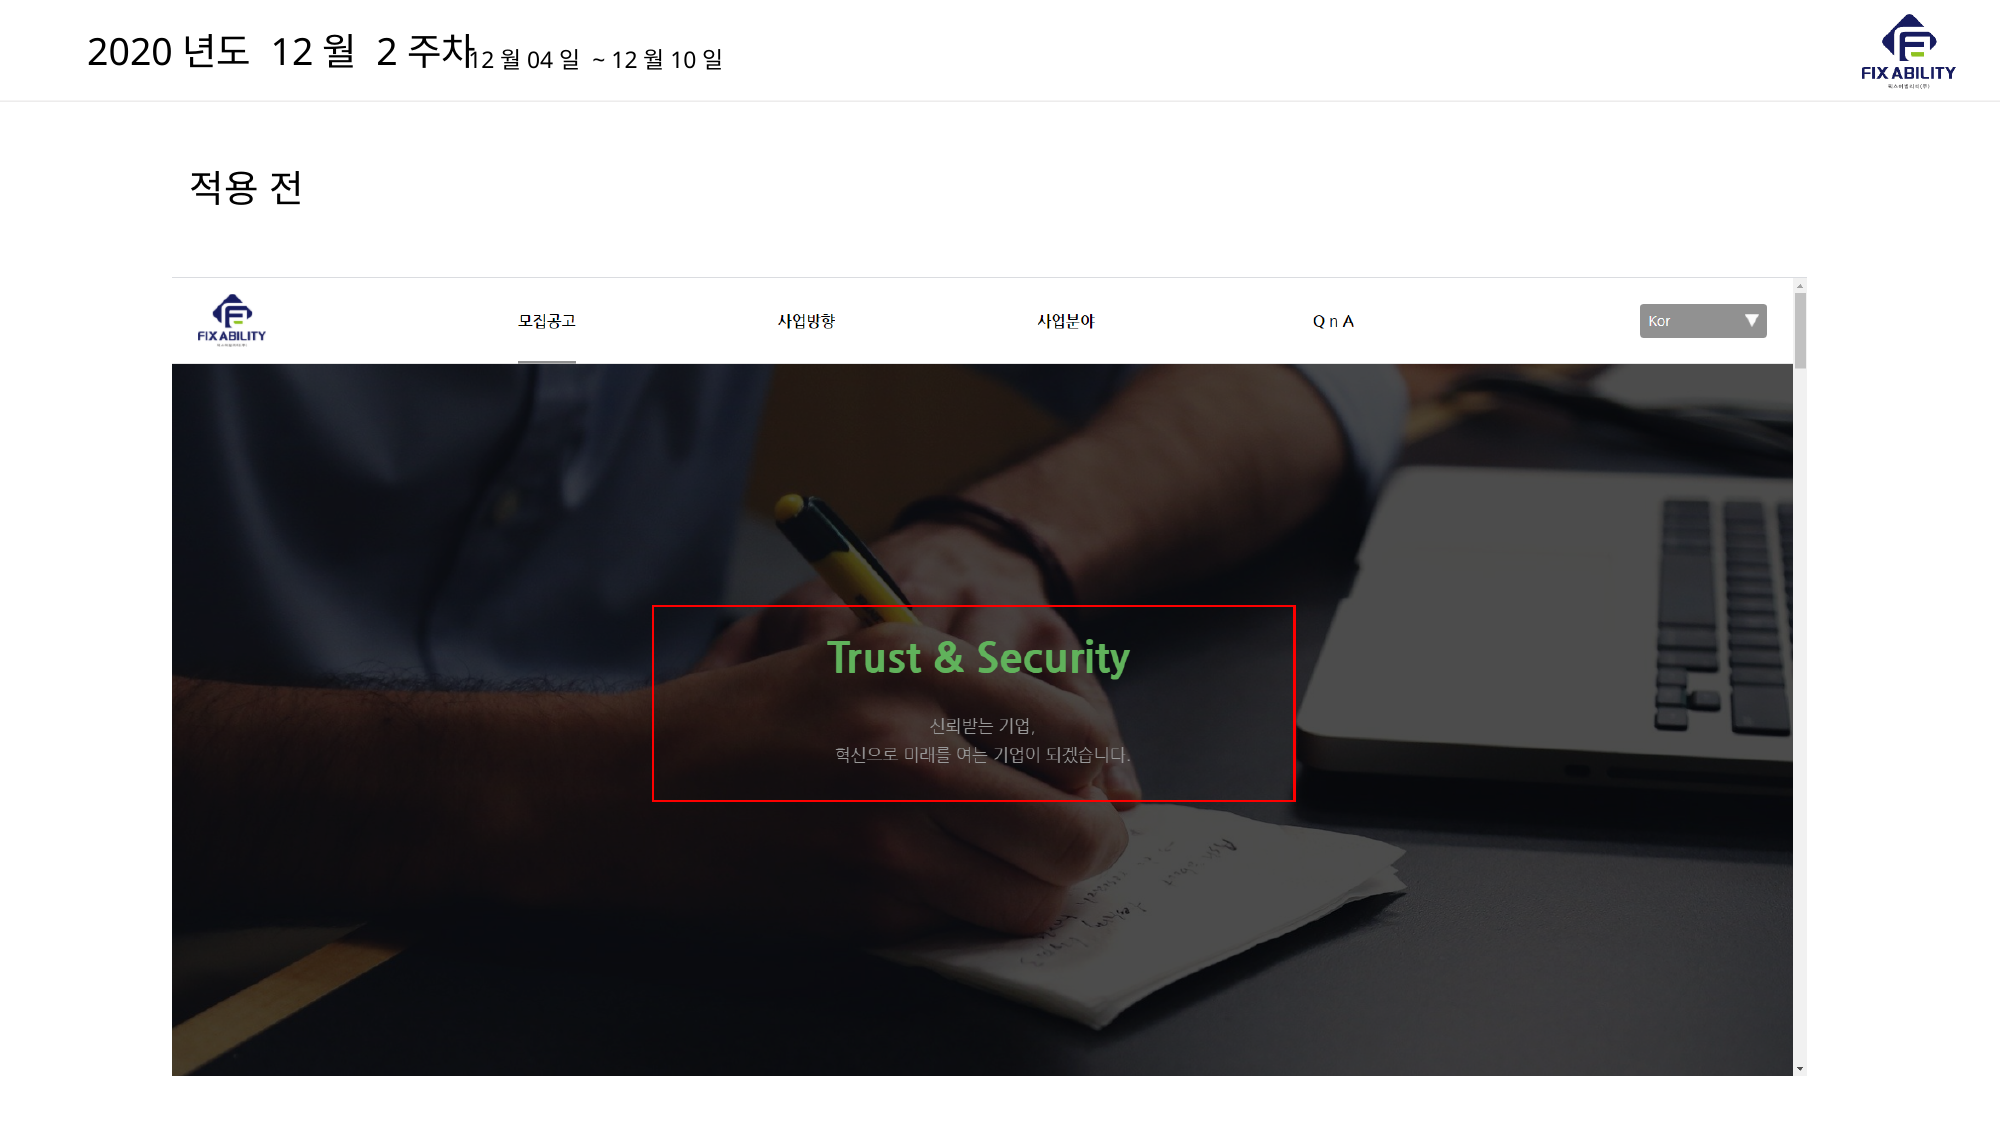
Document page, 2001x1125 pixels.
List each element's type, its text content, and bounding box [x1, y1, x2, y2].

picture [1816, 0, 2000, 103]
text_box 적용 전 [175, 158, 319, 218]
picture [172, 277, 1807, 1076]
text_box 2020년도 12월 2주차 [72, 20, 502, 80]
text_box 12월04일 ~ 12월10일 [453, 37, 739, 80]
